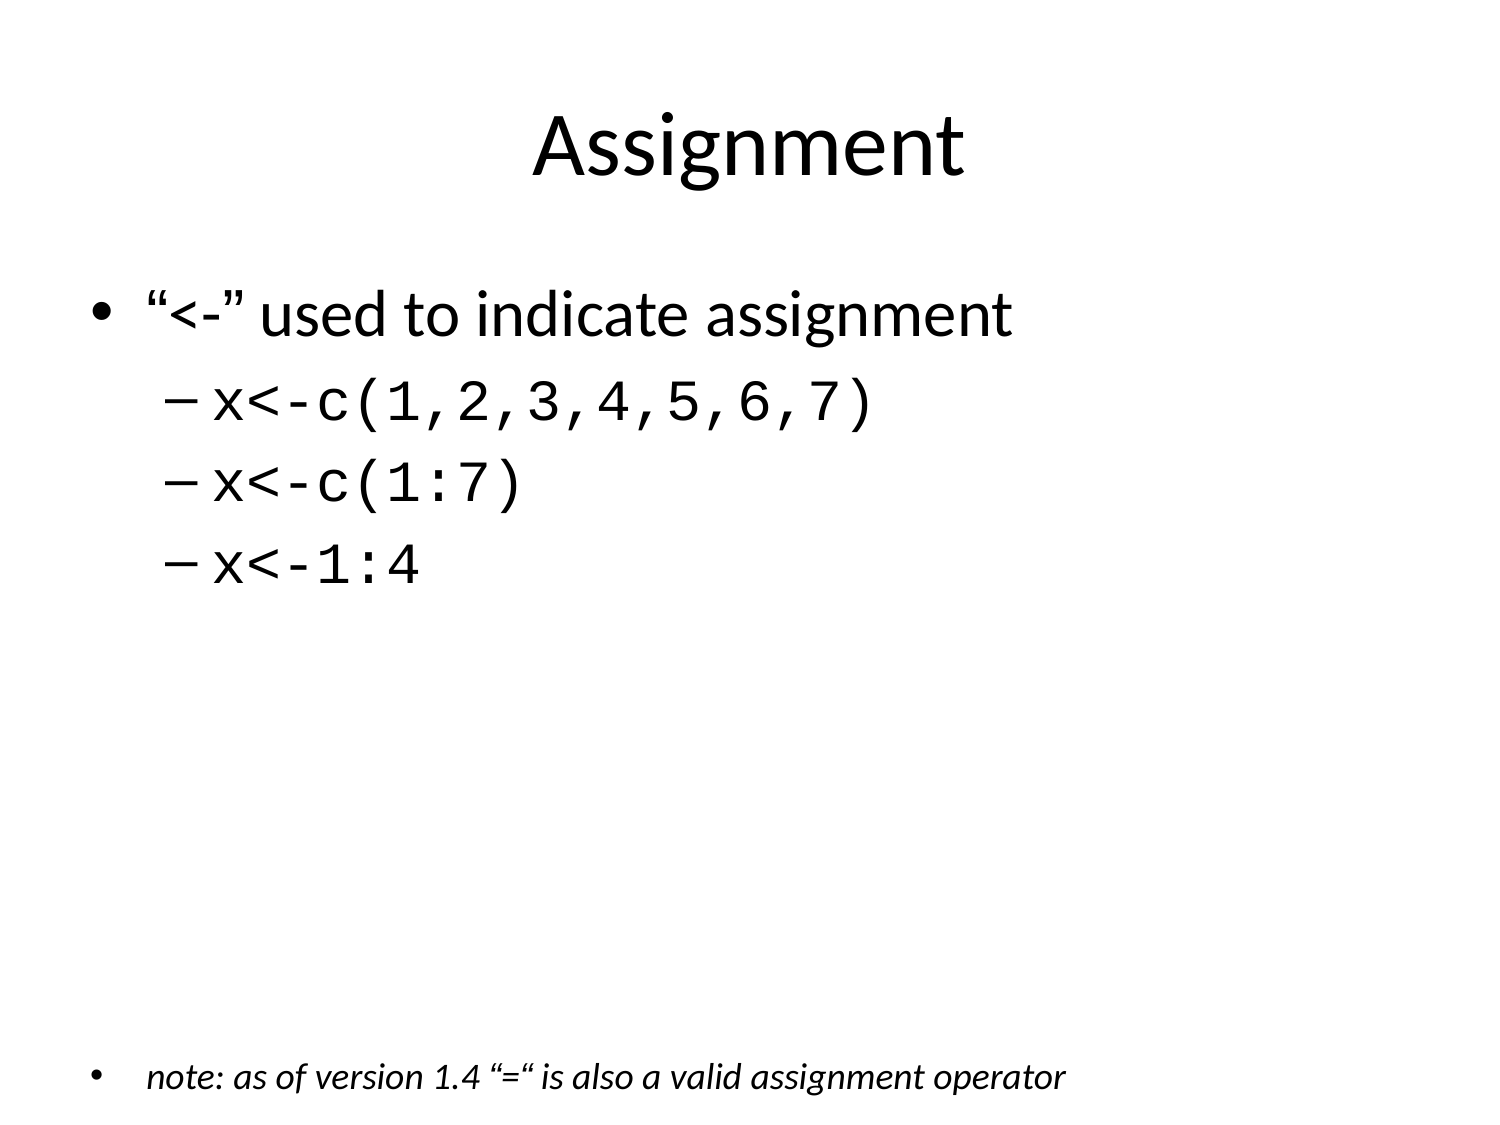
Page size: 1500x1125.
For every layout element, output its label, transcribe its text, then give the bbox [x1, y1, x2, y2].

list “<-” used to indicate assignment x<-c(1,2,3,4,5,6,7) x<-c(1:7) x<-1:4 note: as of version 1.4 “=“ is also a valid assignment operator [75, 262, 1425, 1005]
title Assignment [75, 45, 1425, 233]
